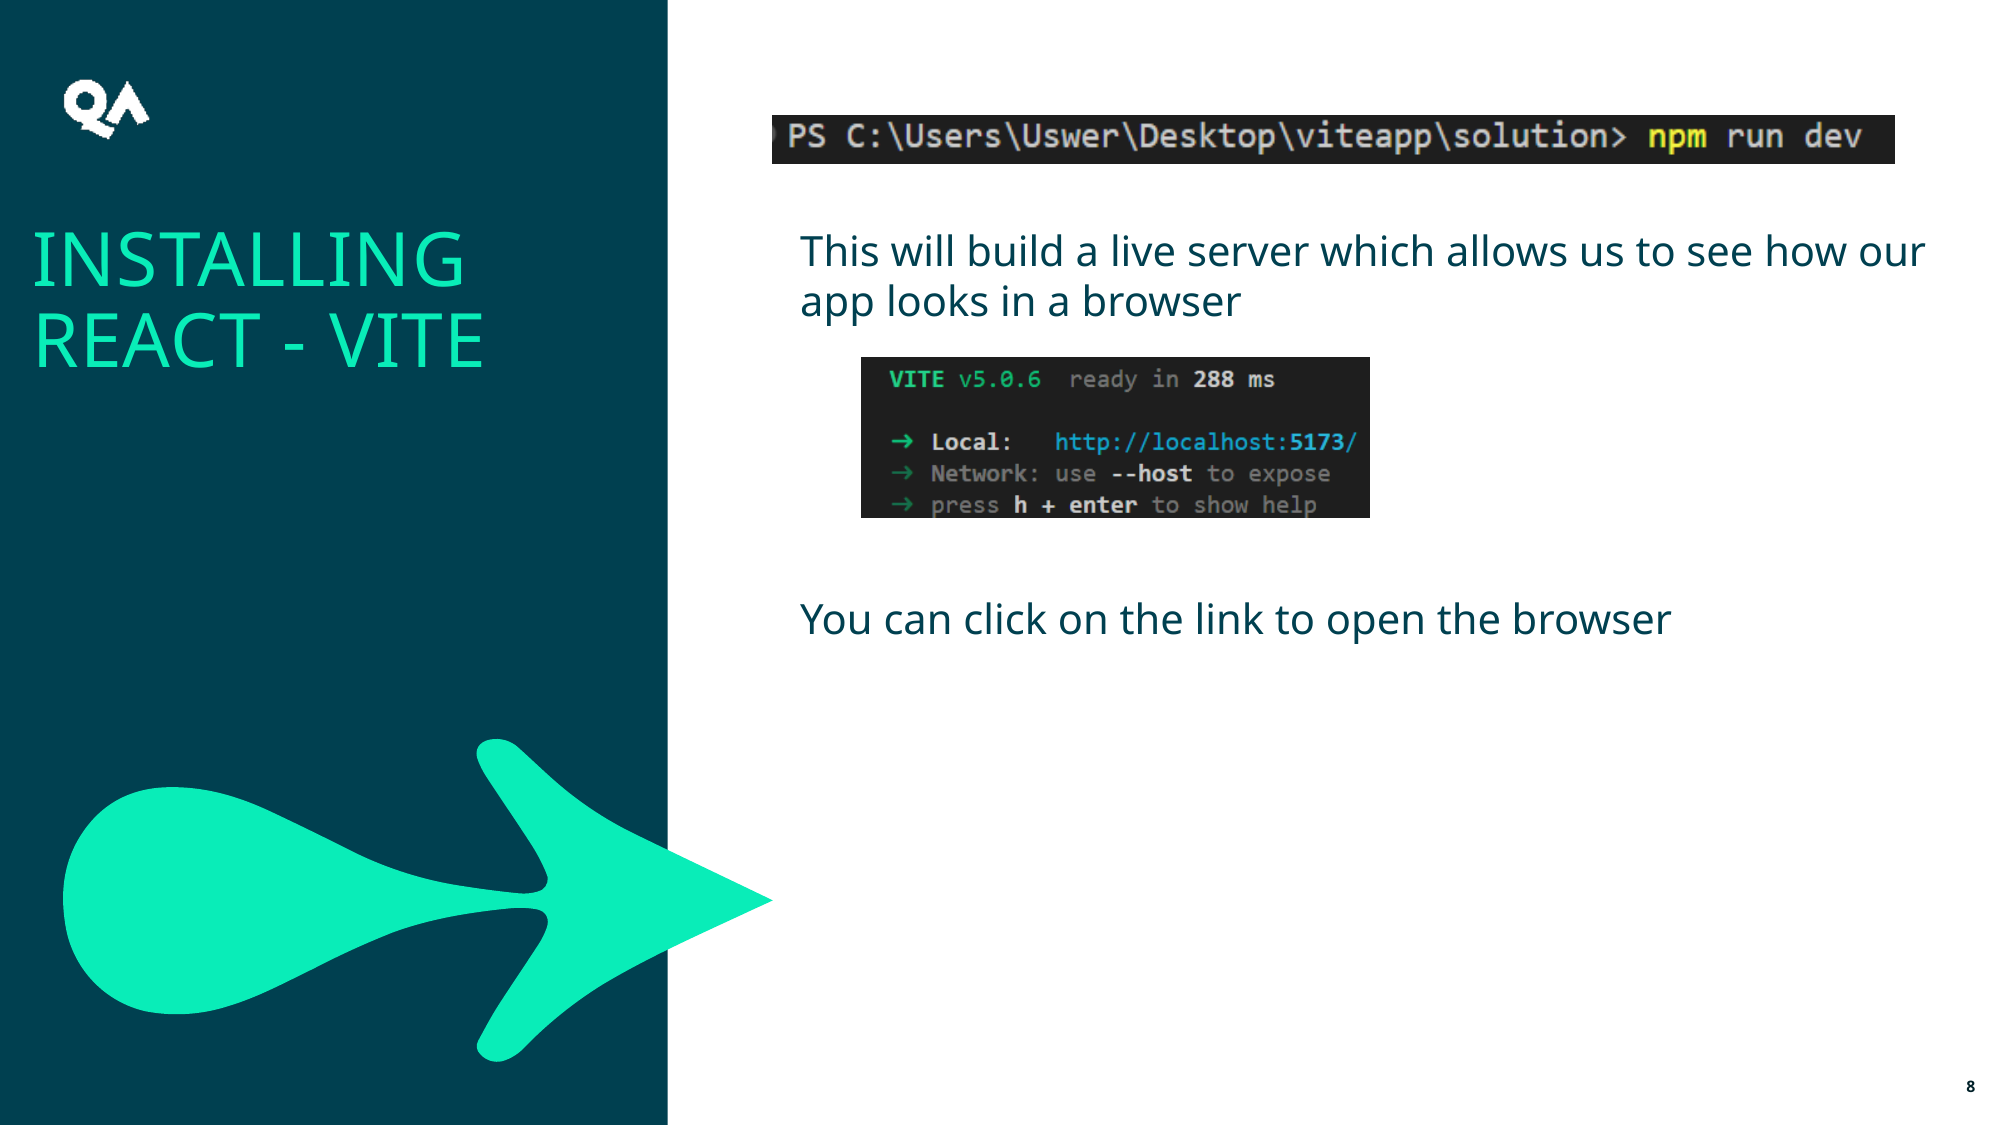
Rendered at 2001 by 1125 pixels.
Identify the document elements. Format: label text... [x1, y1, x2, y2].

picture [106, 81, 149, 124]
slide_number 8 [1846, 1068, 1976, 1098]
picture [772, 115, 1895, 164]
list This will build a live server which allows us to see how our app looks in a browser You can click on the link to open the browser [800, 97, 1939, 938]
picture [861, 357, 1370, 518]
picture [64, 80, 114, 139]
list Installing React - vite [32, 221, 698, 673]
